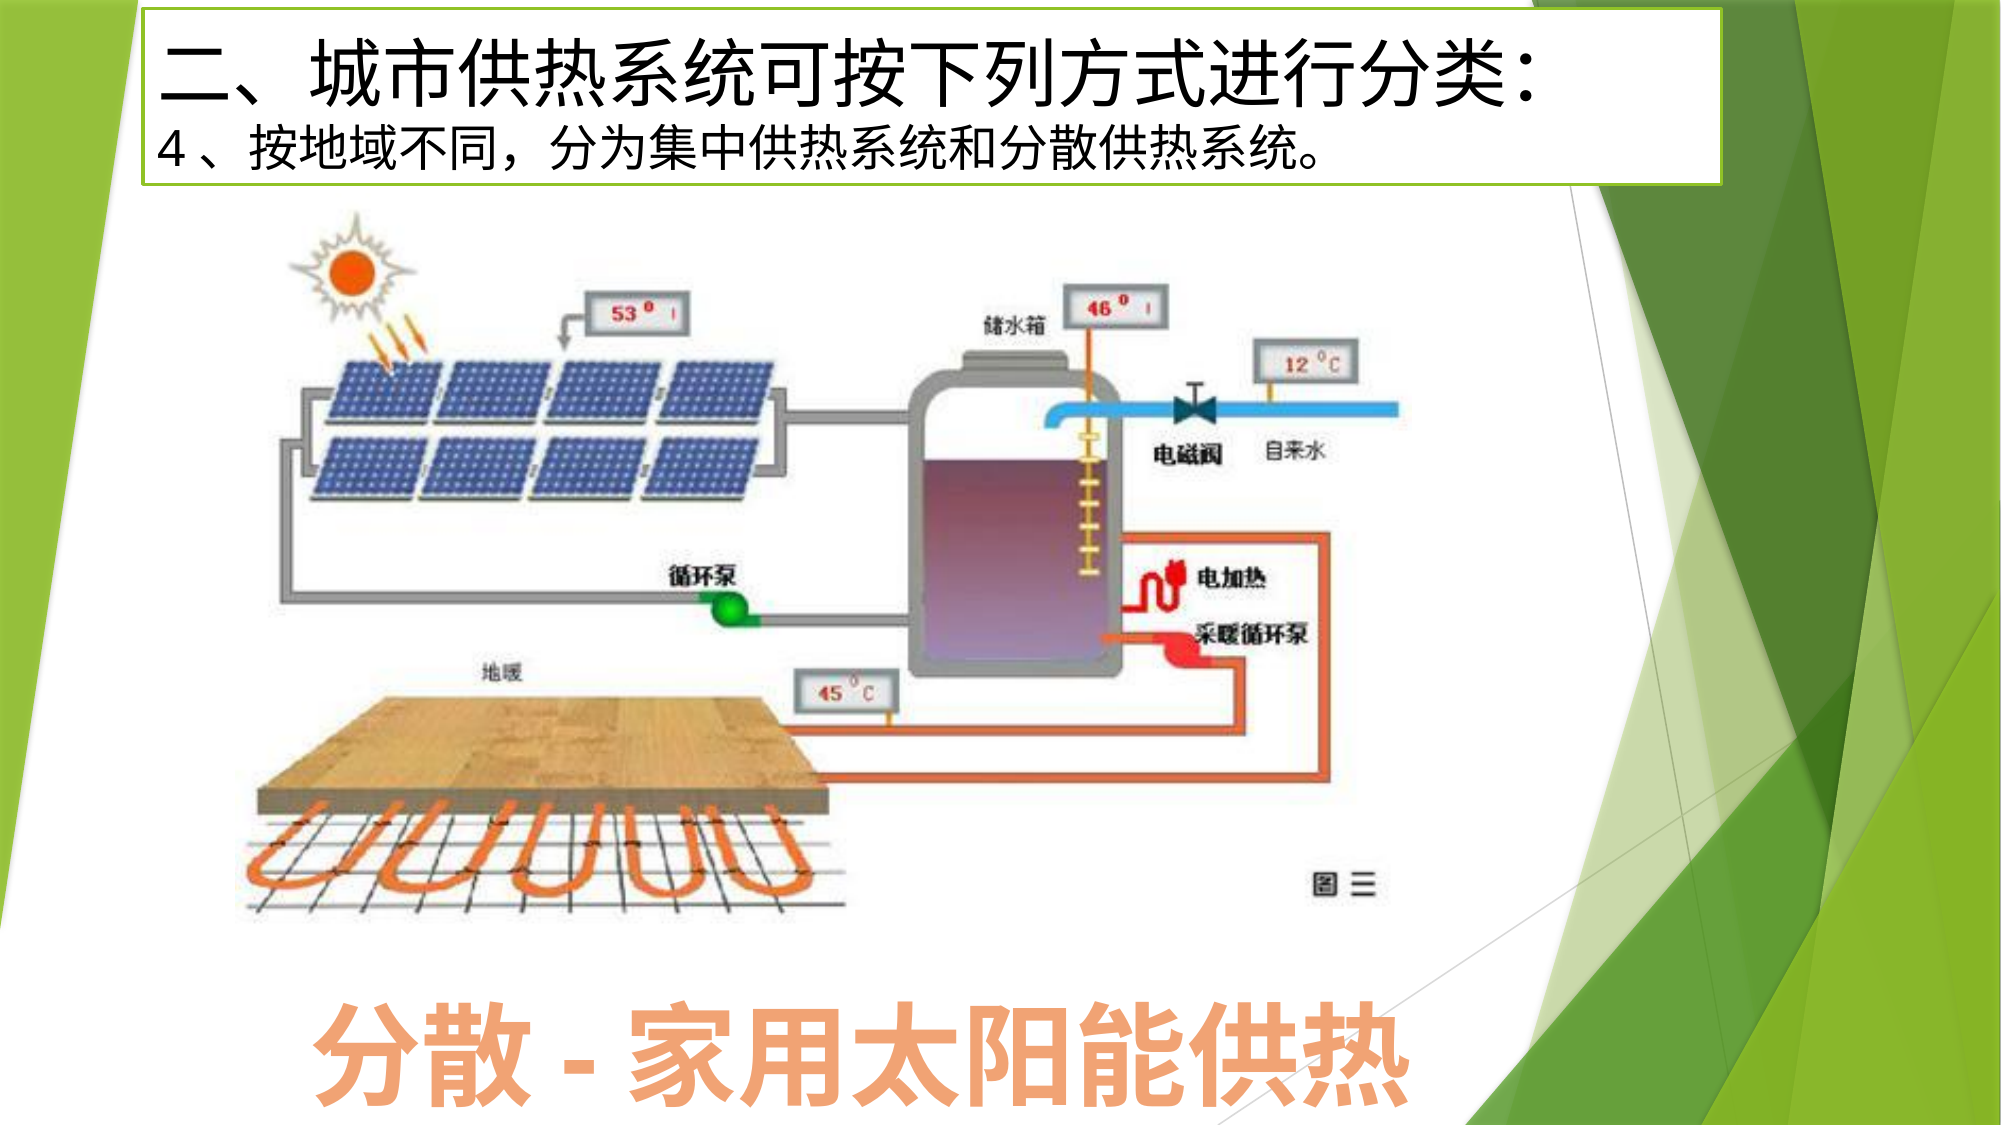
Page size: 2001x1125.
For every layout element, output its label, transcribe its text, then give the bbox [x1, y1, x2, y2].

text_box 分散-家用太阳能供热 [294, 977, 1428, 1125]
title 二、城市供热系统可按下列方式进行分类： 4、按地域不同，分为集中供热系统和分散供热系统。 [141, 7, 1723, 186]
picture [235, 193, 1412, 927]
